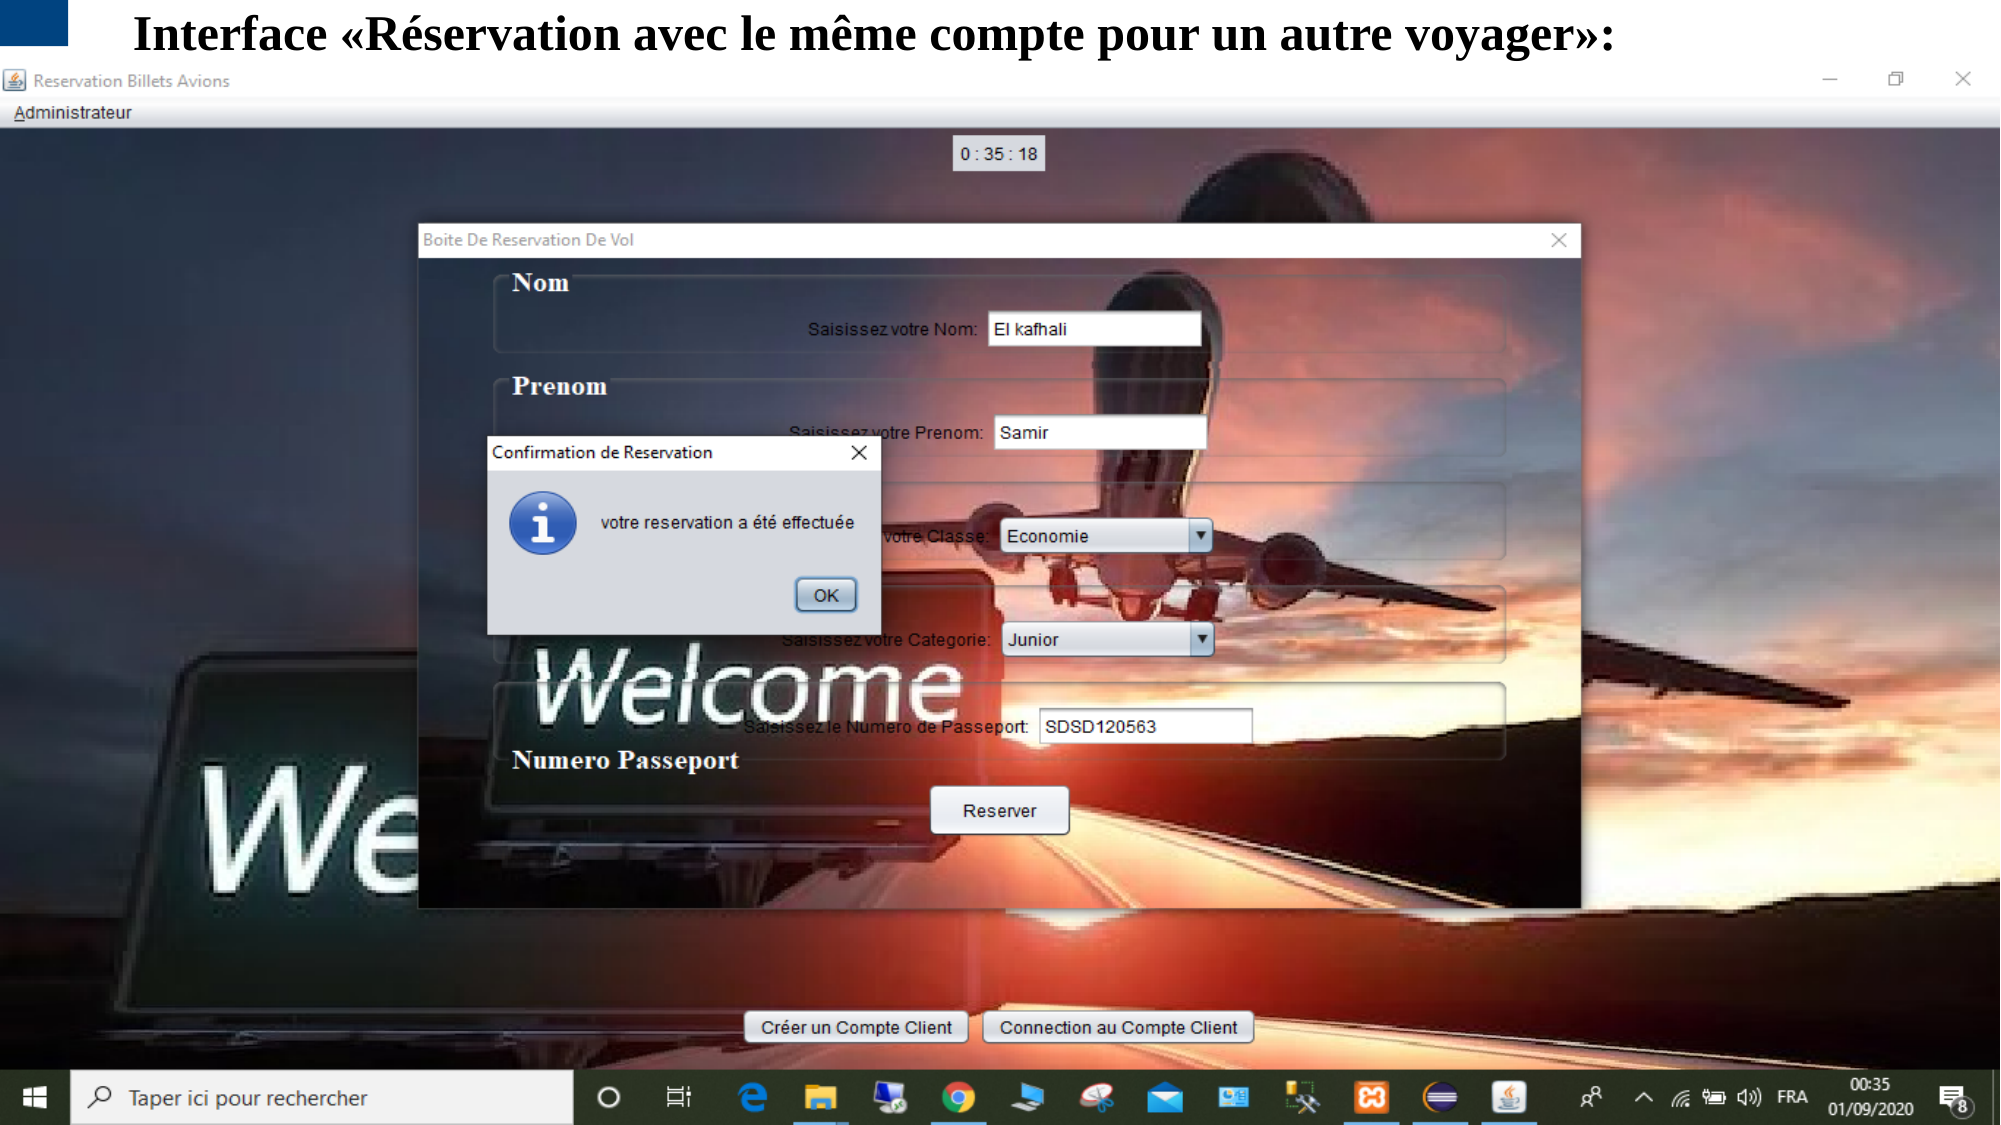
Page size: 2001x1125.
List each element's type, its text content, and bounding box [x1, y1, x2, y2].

text_box [0, 0, 69, 47]
subtitle Interface «Réservation avec le même compte pour un autre voyager»: [0, 0, 1750, 65]
picture [0, 65, 2000, 1125]
